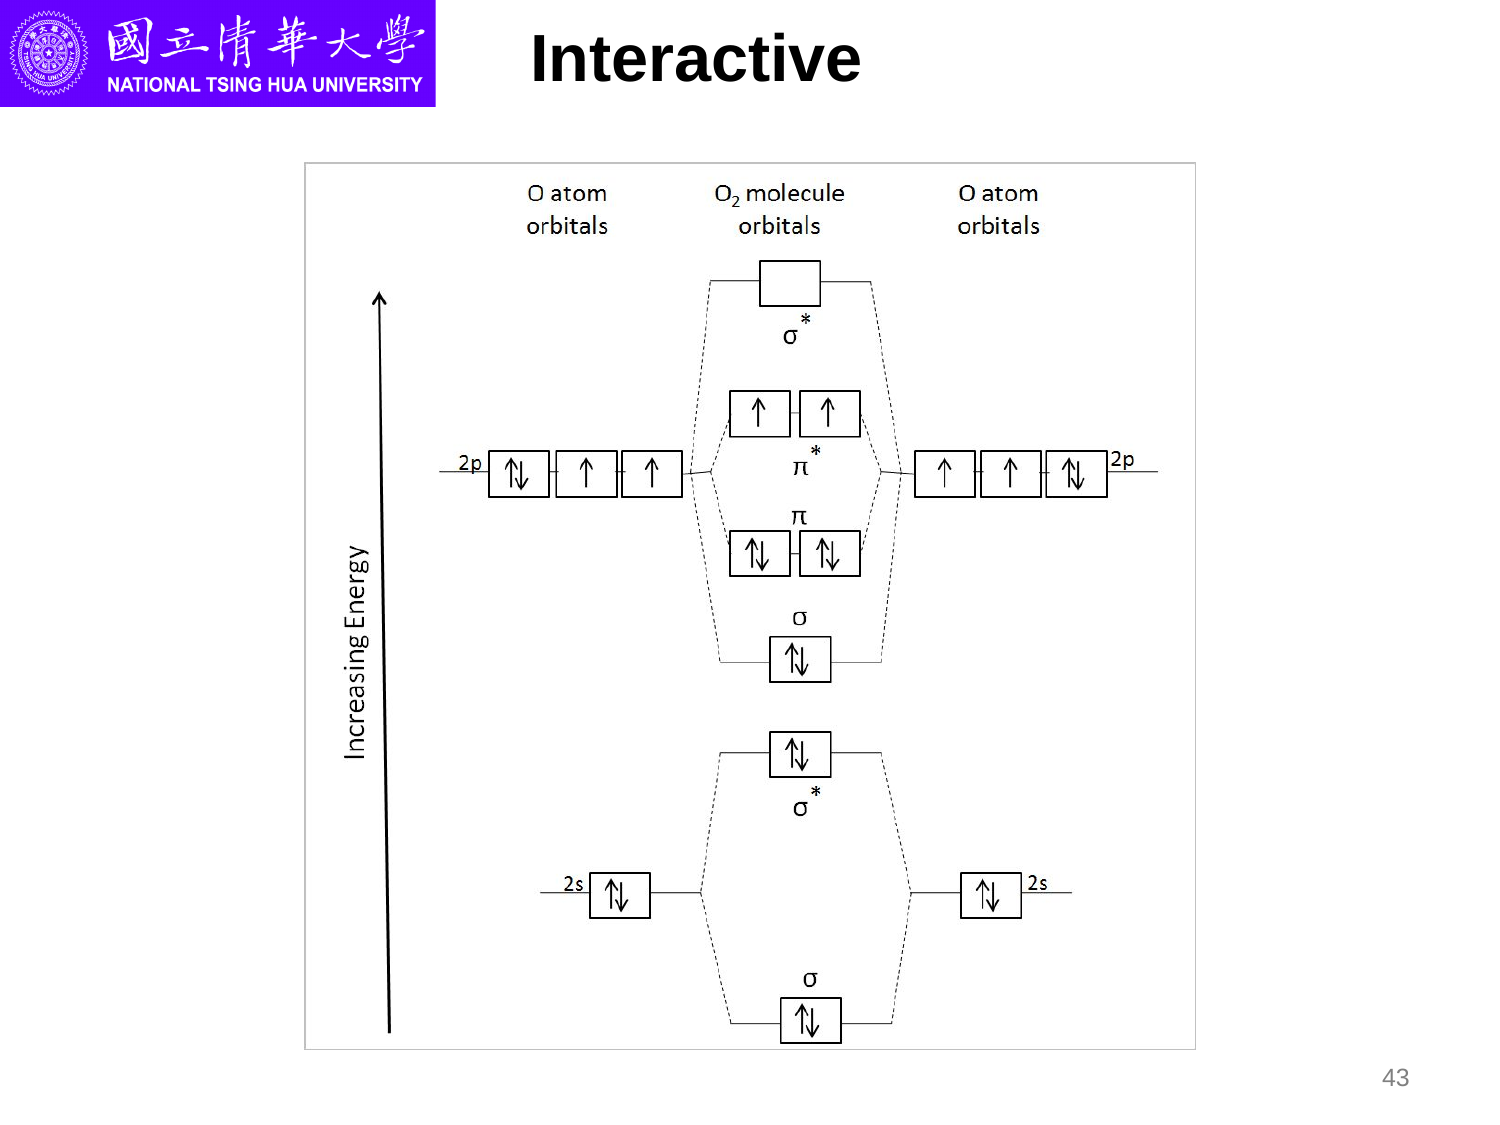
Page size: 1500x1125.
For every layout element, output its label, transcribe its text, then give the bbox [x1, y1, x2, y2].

title Interactive [515, 0, 1425, 107]
picture [0, 0, 436, 107]
slide_number 43 [1308, 1050, 1425, 1103]
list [304, 162, 1196, 1051]
